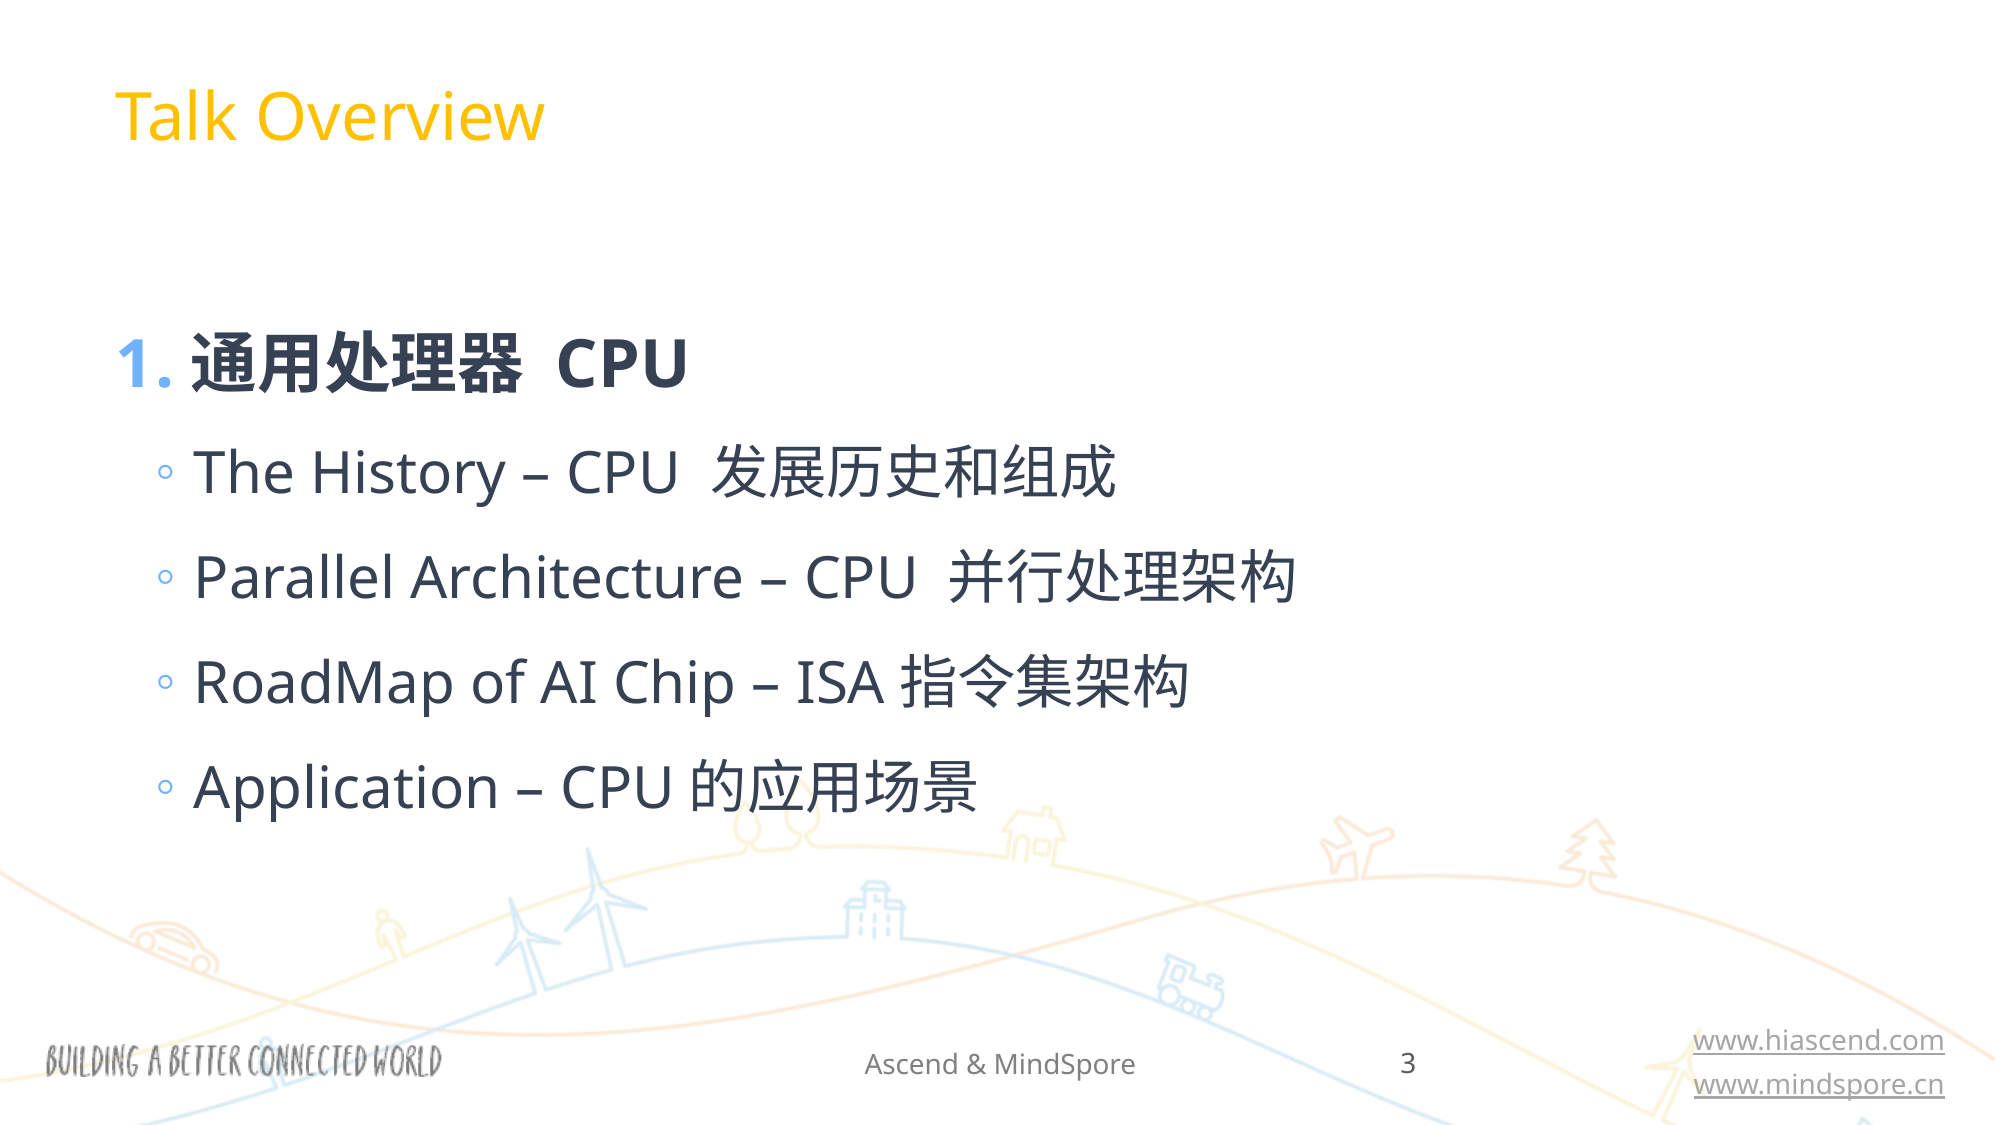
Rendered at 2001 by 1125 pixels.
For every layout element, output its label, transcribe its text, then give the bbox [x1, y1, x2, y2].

picture [23, 1023, 468, 1105]
text_box 通用处理器 CPU The History – CPU 发展历史和组成 Parallel Architecture – CPU 并行处理架构 RoadMap of AI Chip – ISA指令集架构 Application – CPU的应用场景 [101, 208, 1900, 894]
text_box Talk Overview [101, 66, 1900, 163]
